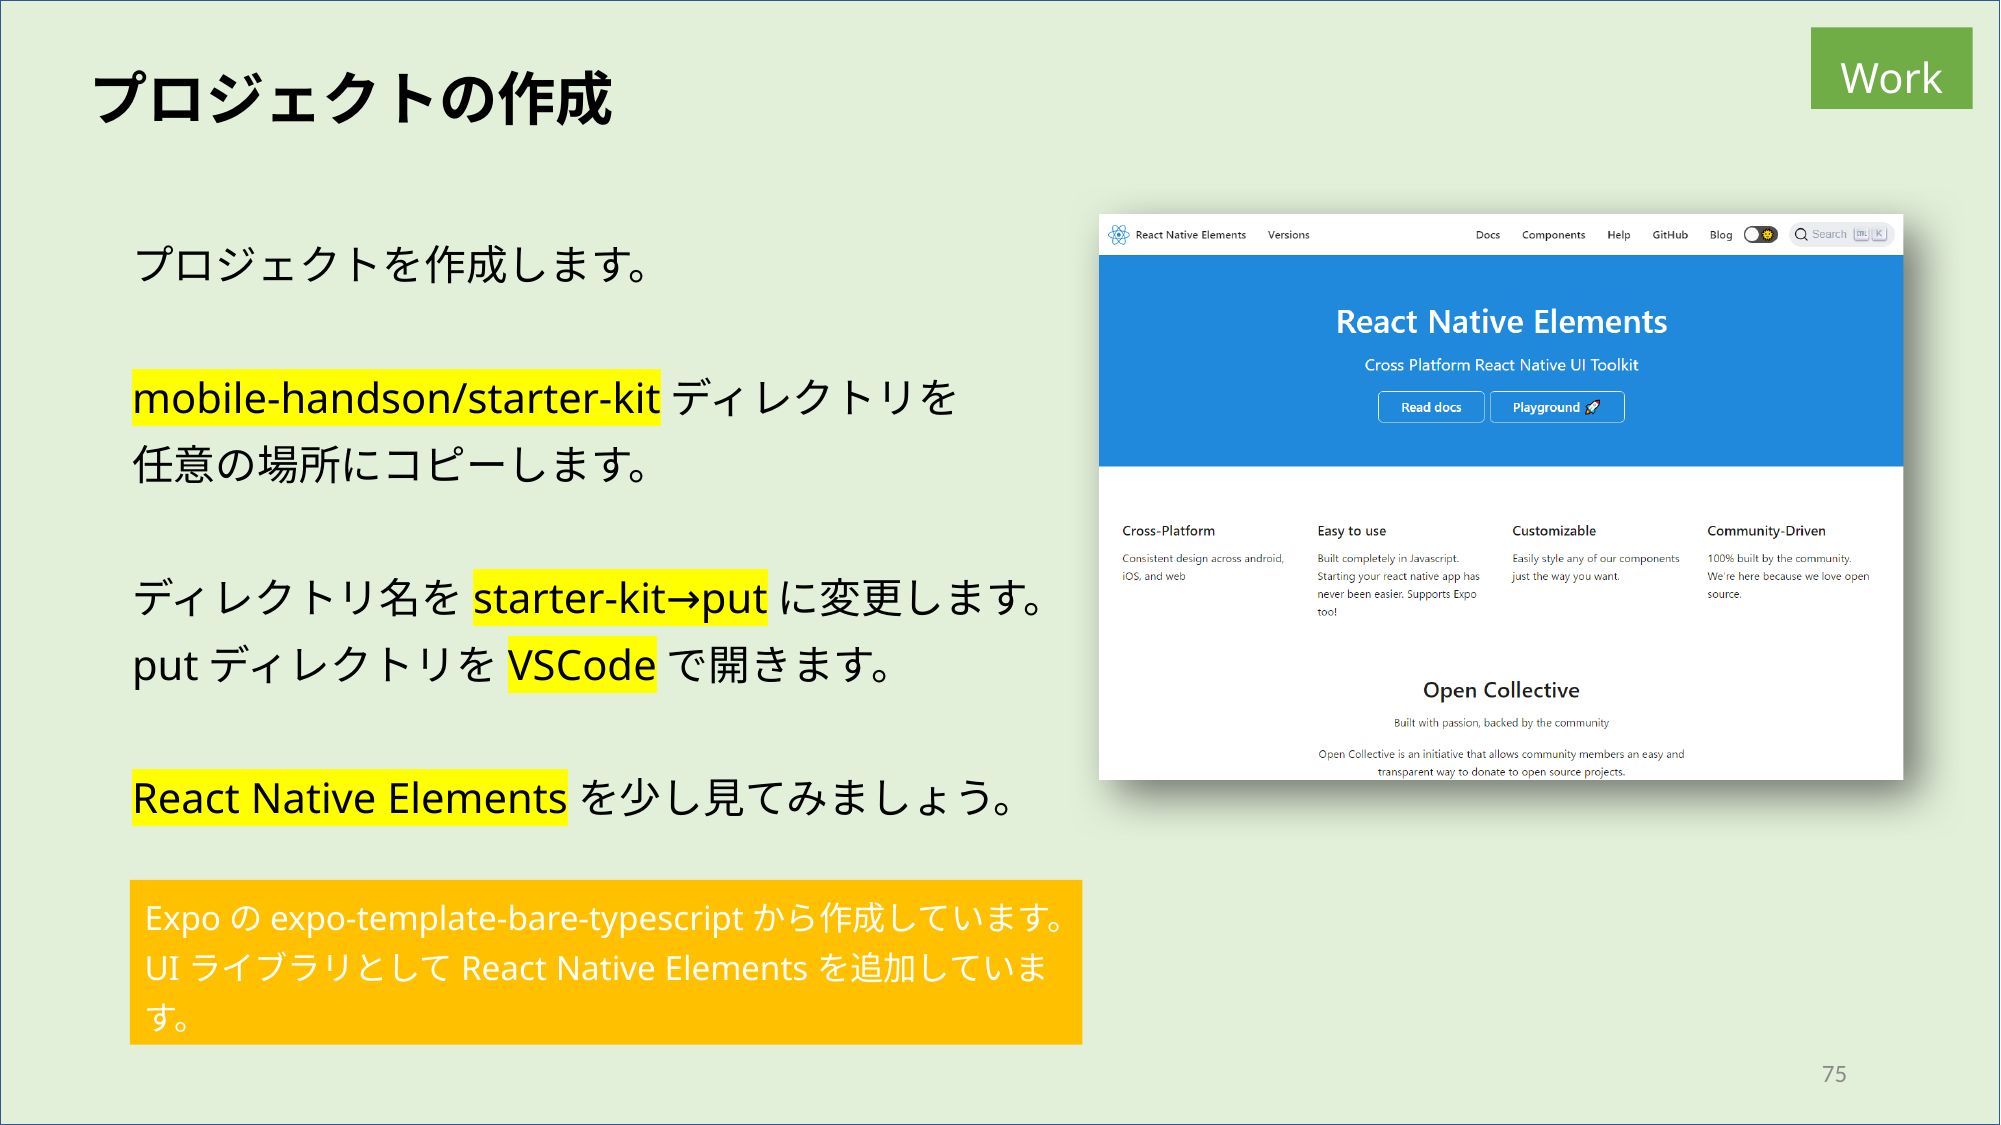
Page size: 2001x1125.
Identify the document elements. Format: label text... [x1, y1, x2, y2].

text_box プロジェクトの作成 [74, 54, 1454, 140]
text_box [0, 0, 2000, 1125]
slide_number 75 [1412, 1042, 1863, 1103]
text_box Expoのexpo-template-bare-typescriptから作成しています。 UIライブラリとしてReact Native Elementsを追加しています。 [129, 879, 1083, 1045]
text_box プロジェクトを作成します。 mobile-handson/starter-kitディレクトリを 任意の場所にコピーします。 ディレクトリ名をstarter-kit→putに変更します。 putディレクトリをVSCodeで開きます。 React Native Elementsを少し見てみましょう。 [117, 214, 1904, 830]
text_box Work [1811, 27, 1973, 109]
picture [1098, 214, 1904, 780]
